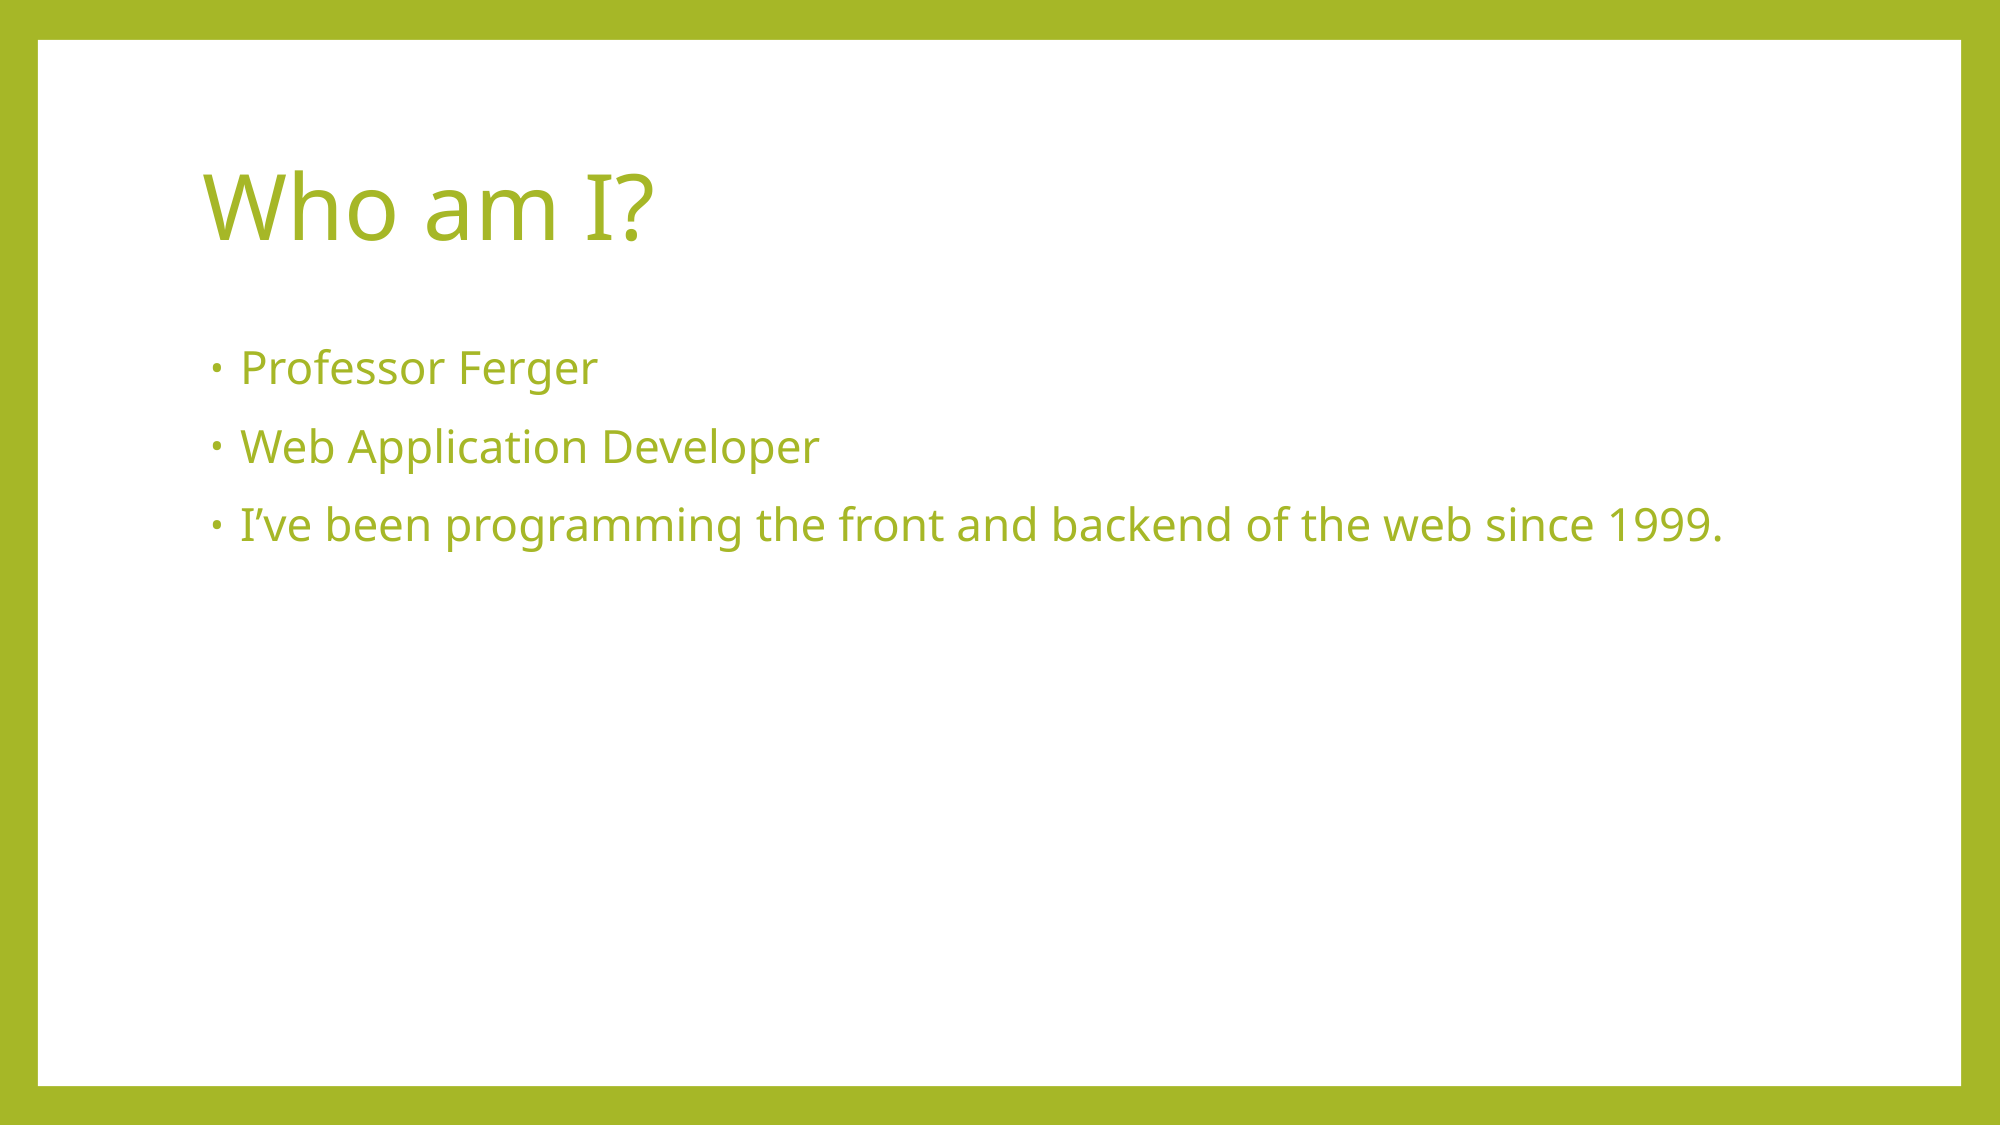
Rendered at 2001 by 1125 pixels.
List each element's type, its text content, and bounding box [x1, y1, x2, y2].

title Who am I? [187, 99, 1808, 323]
list Professor Ferger Web Application Developer I’ve been programming the front and backend of the web since 1999. [187, 337, 1808, 1000]
